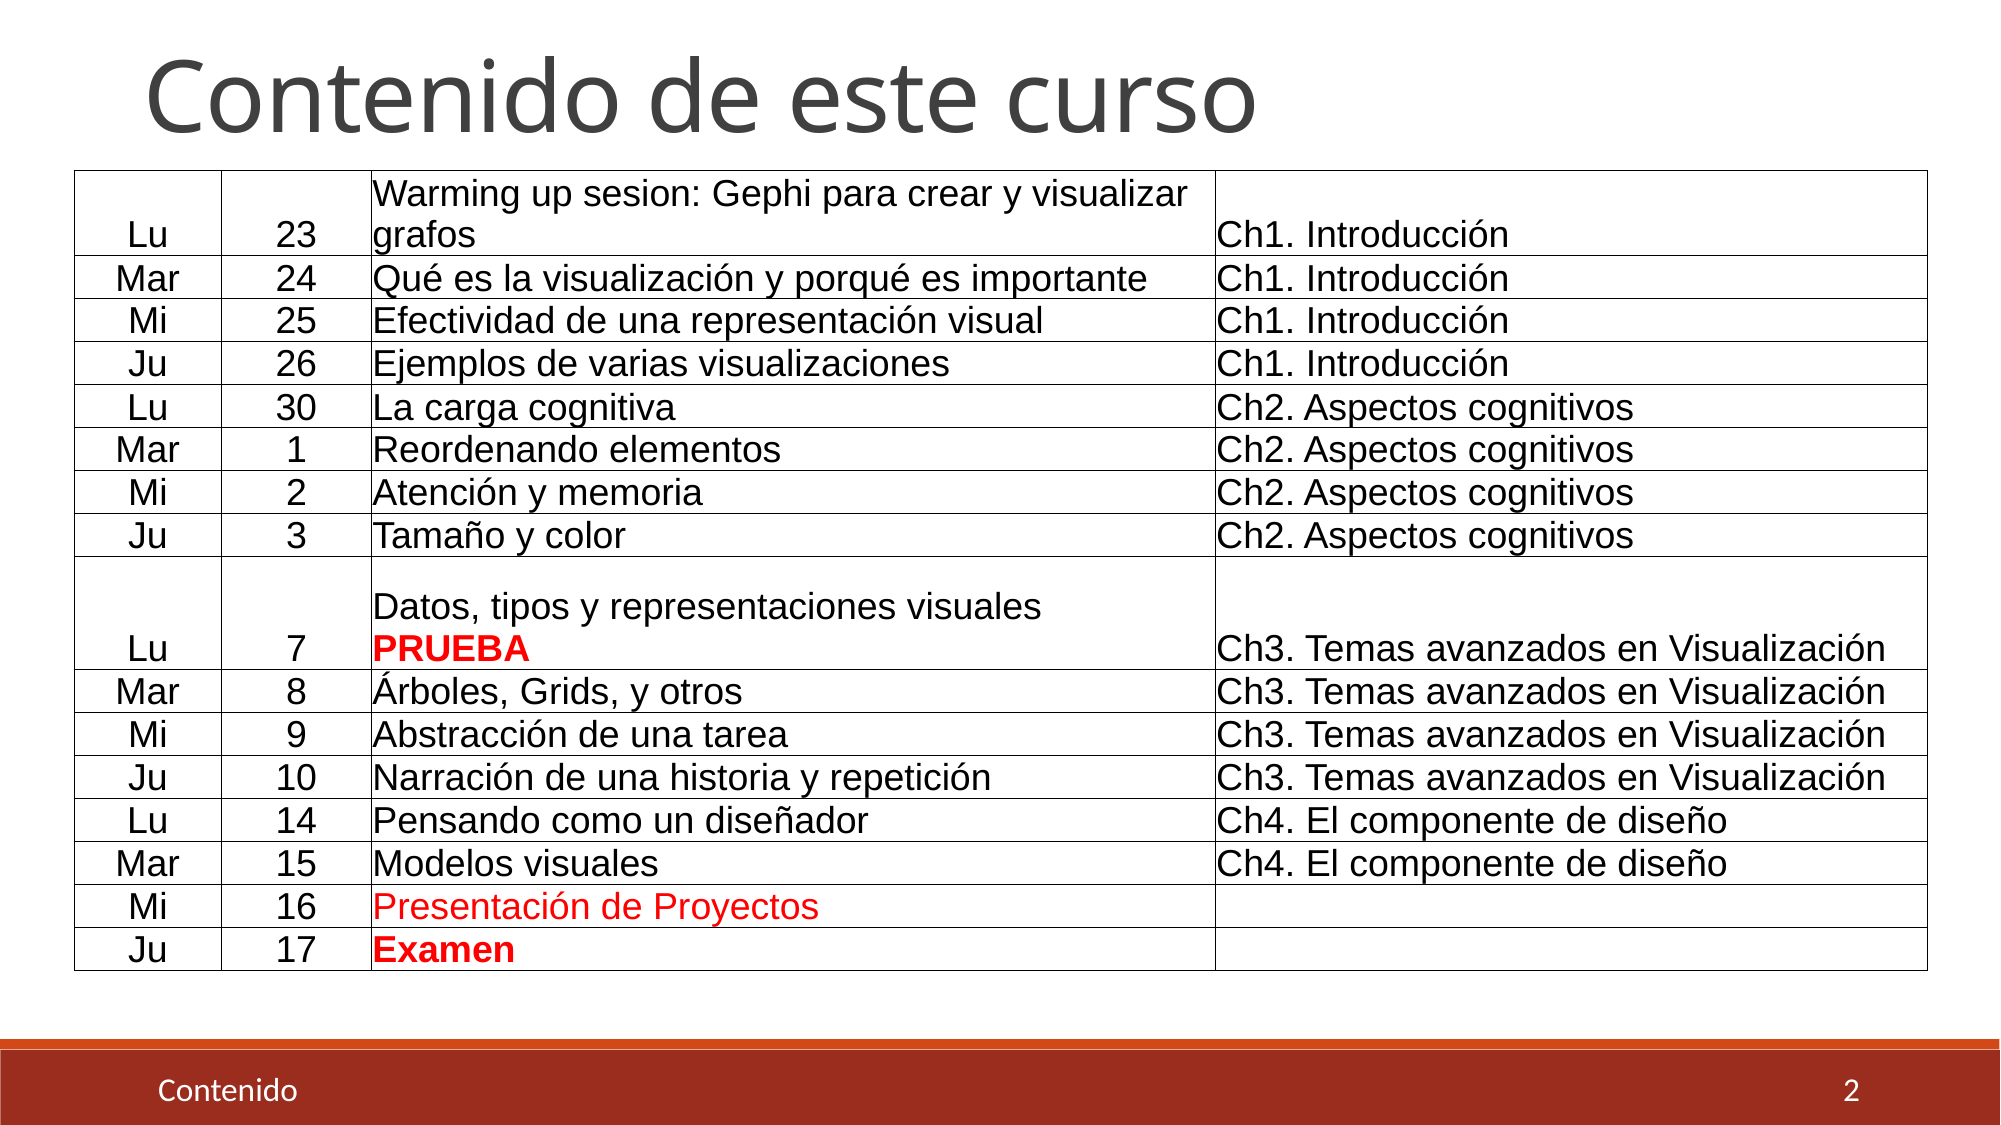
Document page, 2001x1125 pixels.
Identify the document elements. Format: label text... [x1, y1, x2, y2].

table_cell Ch3. Temas avanzados en Visualización [1216, 713, 1927, 755]
table_cell 2 [222, 471, 371, 513]
table_cell Ch3. Temas avanzados en Visualización [1216, 670, 1927, 712]
table_cell 16 [222, 885, 371, 927]
table_cell Ju [75, 928, 221, 970]
table_header 23 [222, 171, 371, 255]
table_cell Mi [75, 299, 221, 341]
table_cell Mi [75, 471, 221, 513]
table_cell Ejemplos de varias visualizaciones [372, 342, 1215, 384]
table_cell 1 [222, 428, 371, 470]
table_cell La carga cognitiva [372, 385, 1215, 427]
table_cell Pensando como un diseñador [372, 799, 1215, 841]
table_cell Abstracción de una tarea [372, 713, 1215, 755]
table_cell Reordenando elementos [372, 428, 1215, 470]
table_cell 24 [222, 256, 371, 298]
table_cell 3 [222, 514, 371, 556]
table_cell Ch2. Aspectos cognitivos [1216, 471, 1927, 513]
table_cell Árboles, Grids, y otros [372, 670, 1215, 712]
slide_number Contenido 2 [126, 1061, 1875, 1115]
table_cell Mar [75, 670, 221, 712]
table_cell 8 [222, 670, 371, 712]
table_cell Ch2. Aspectos cognitivos [1216, 428, 1927, 470]
table_cell Ch1. Introducción [1216, 342, 1927, 384]
table_cell Lu [75, 557, 221, 669]
table_cell Ch2. Aspectos cognitivos [1216, 514, 1927, 556]
table_header Warming up sesion: Gephi para crear y visualizar grafos [372, 171, 1215, 255]
table_cell Ch3. Temas avanzados en Visualización [1216, 557, 1927, 669]
text_box Contenido de este curso [129, 43, 1779, 164]
table_cell Ch1. Introducción [1216, 299, 1927, 341]
table_cell Mar [75, 256, 221, 298]
table_cell Tamaño y color [372, 514, 1215, 556]
table_cell Mi [75, 885, 221, 927]
table_cell 10 [222, 756, 371, 798]
table_cell Efectividad de una representación visual [372, 299, 1215, 341]
table_cell Ch3. Temas avanzados en Visualización [1216, 756, 1927, 798]
table_cell Lu [75, 799, 221, 841]
table_cell Ch1. Introducción [1216, 256, 1927, 298]
table_cell Datos, tipos y representaciones visuales PRUEBA [372, 557, 1215, 669]
table_cell Mi [75, 713, 221, 755]
table_cell Qué es la visualización y porqué es importante [372, 256, 1215, 298]
table_cell Lu [75, 385, 221, 427]
table_cell Examen [372, 928, 1215, 970]
table_cell Narración de una historia y repetición [372, 756, 1215, 798]
table_cell [1216, 928, 1927, 970]
table_cell Presentación de Proyectos [372, 885, 1215, 927]
table_cell 26 [222, 342, 371, 384]
table_cell Ch4. El componente de diseño [1216, 799, 1927, 841]
table_cell Ch4. El componente de diseño [1216, 842, 1927, 884]
table_cell 15 [222, 842, 371, 884]
table_header Ch1. Introducción [1216, 171, 1927, 255]
table_cell Ch2. Aspectos cognitivos [1216, 385, 1927, 427]
table_cell 14 [222, 799, 371, 841]
table_cell Mar [75, 428, 221, 470]
table_cell Ju [75, 756, 221, 798]
table_cell Mar [75, 842, 221, 884]
table_cell Ju [75, 514, 221, 556]
table_cell 25 [222, 299, 371, 341]
table_cell 30 [222, 385, 371, 427]
table_header Lu [75, 171, 221, 255]
table_cell 7 [222, 557, 371, 669]
table_cell 9 [222, 713, 371, 755]
table_cell Atención y memoria [372, 471, 1215, 513]
table_cell [1216, 885, 1927, 927]
table_cell 17 [222, 928, 371, 970]
table_cell Modelos visuales [372, 842, 1215, 884]
table_cell Ju [75, 342, 221, 384]
